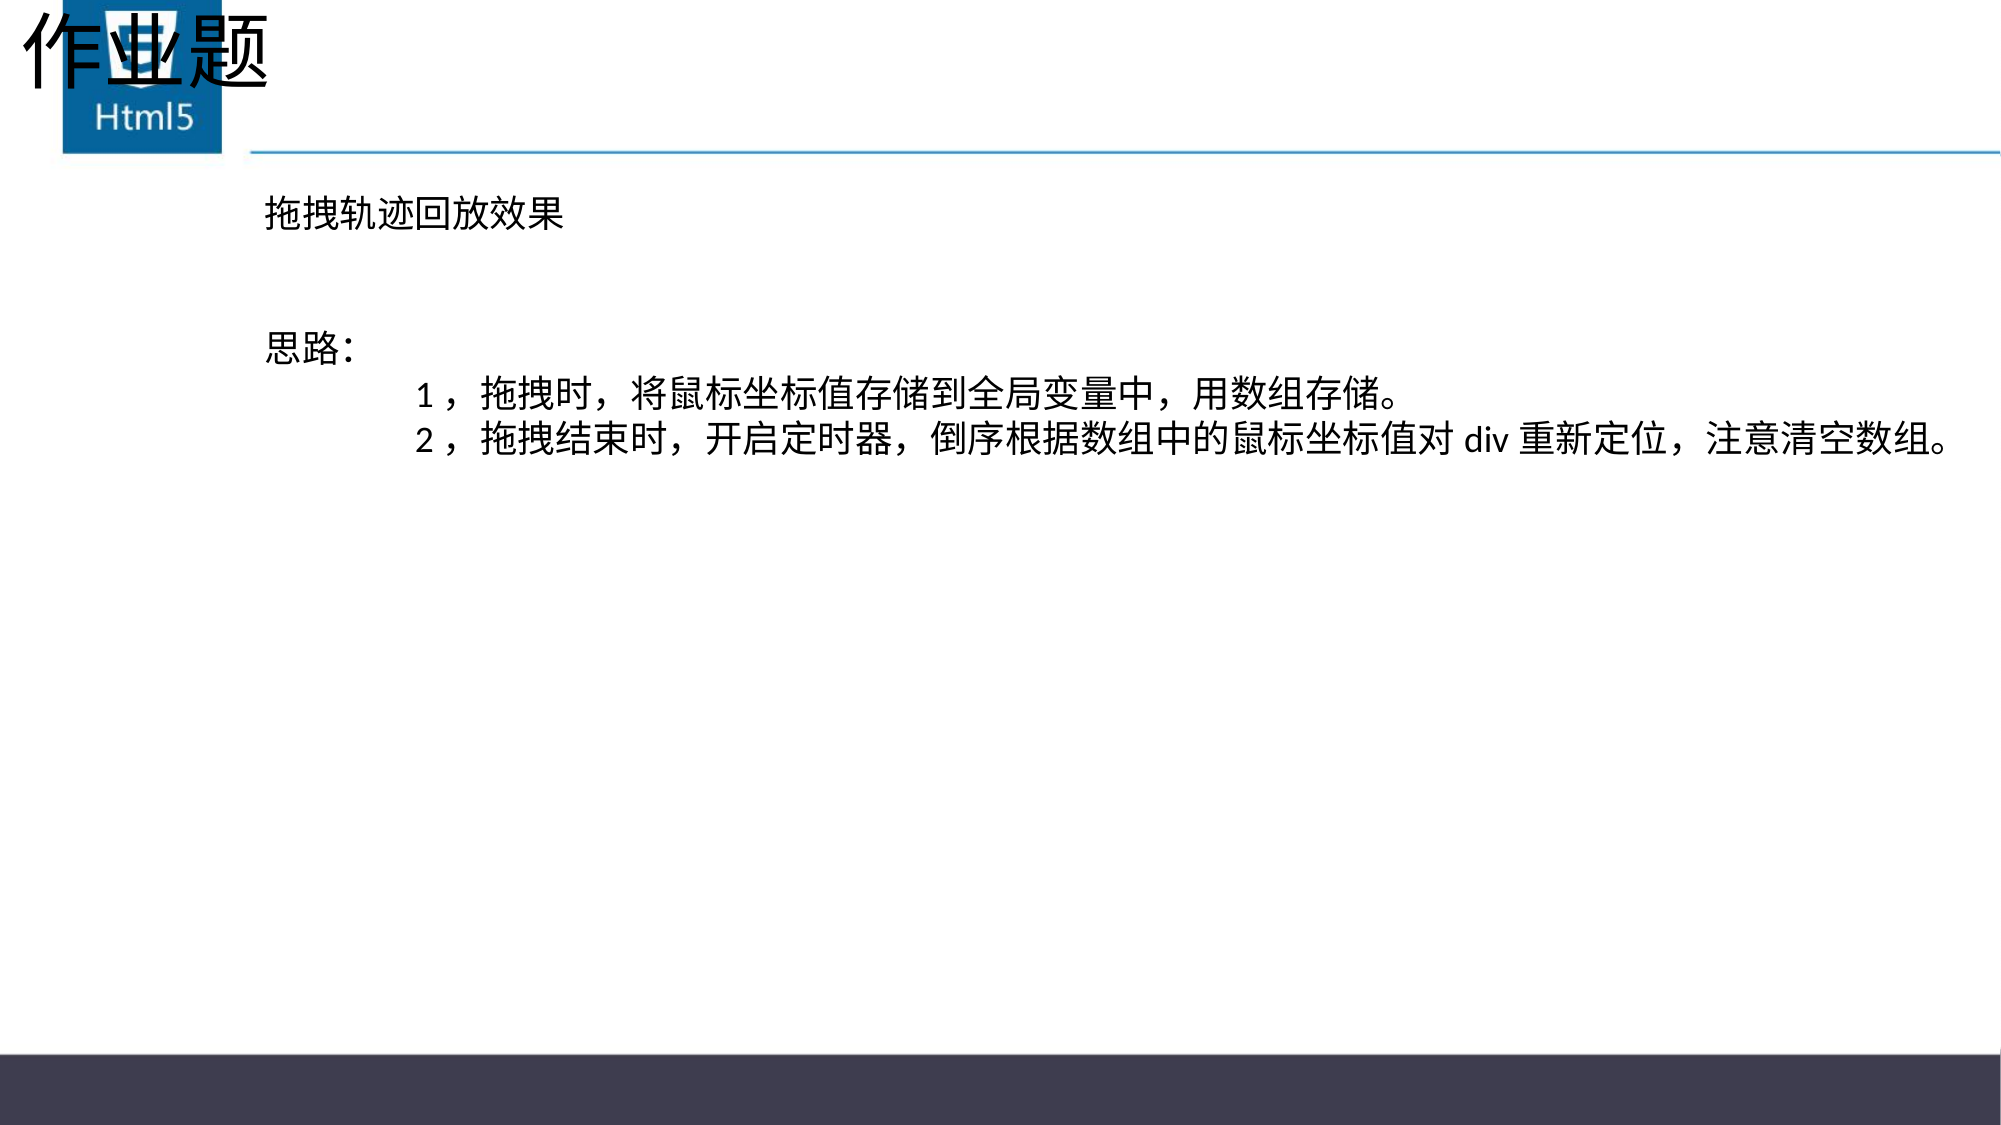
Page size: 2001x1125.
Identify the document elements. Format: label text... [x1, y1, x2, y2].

title 作业题 [6, 3, 1997, 152]
picture [0, 0, 2001, 1125]
list 拖拽轨迹回放效果 思路： 1，拖拽时，将鼠标坐标值存储到全局变量中，用数组存储。 2，拖拽结束时，开启定时器，倒序根据数组中的鼠标坐标值对div重新定位，注意清空数组。 [249, 182, 1984, 1028]
